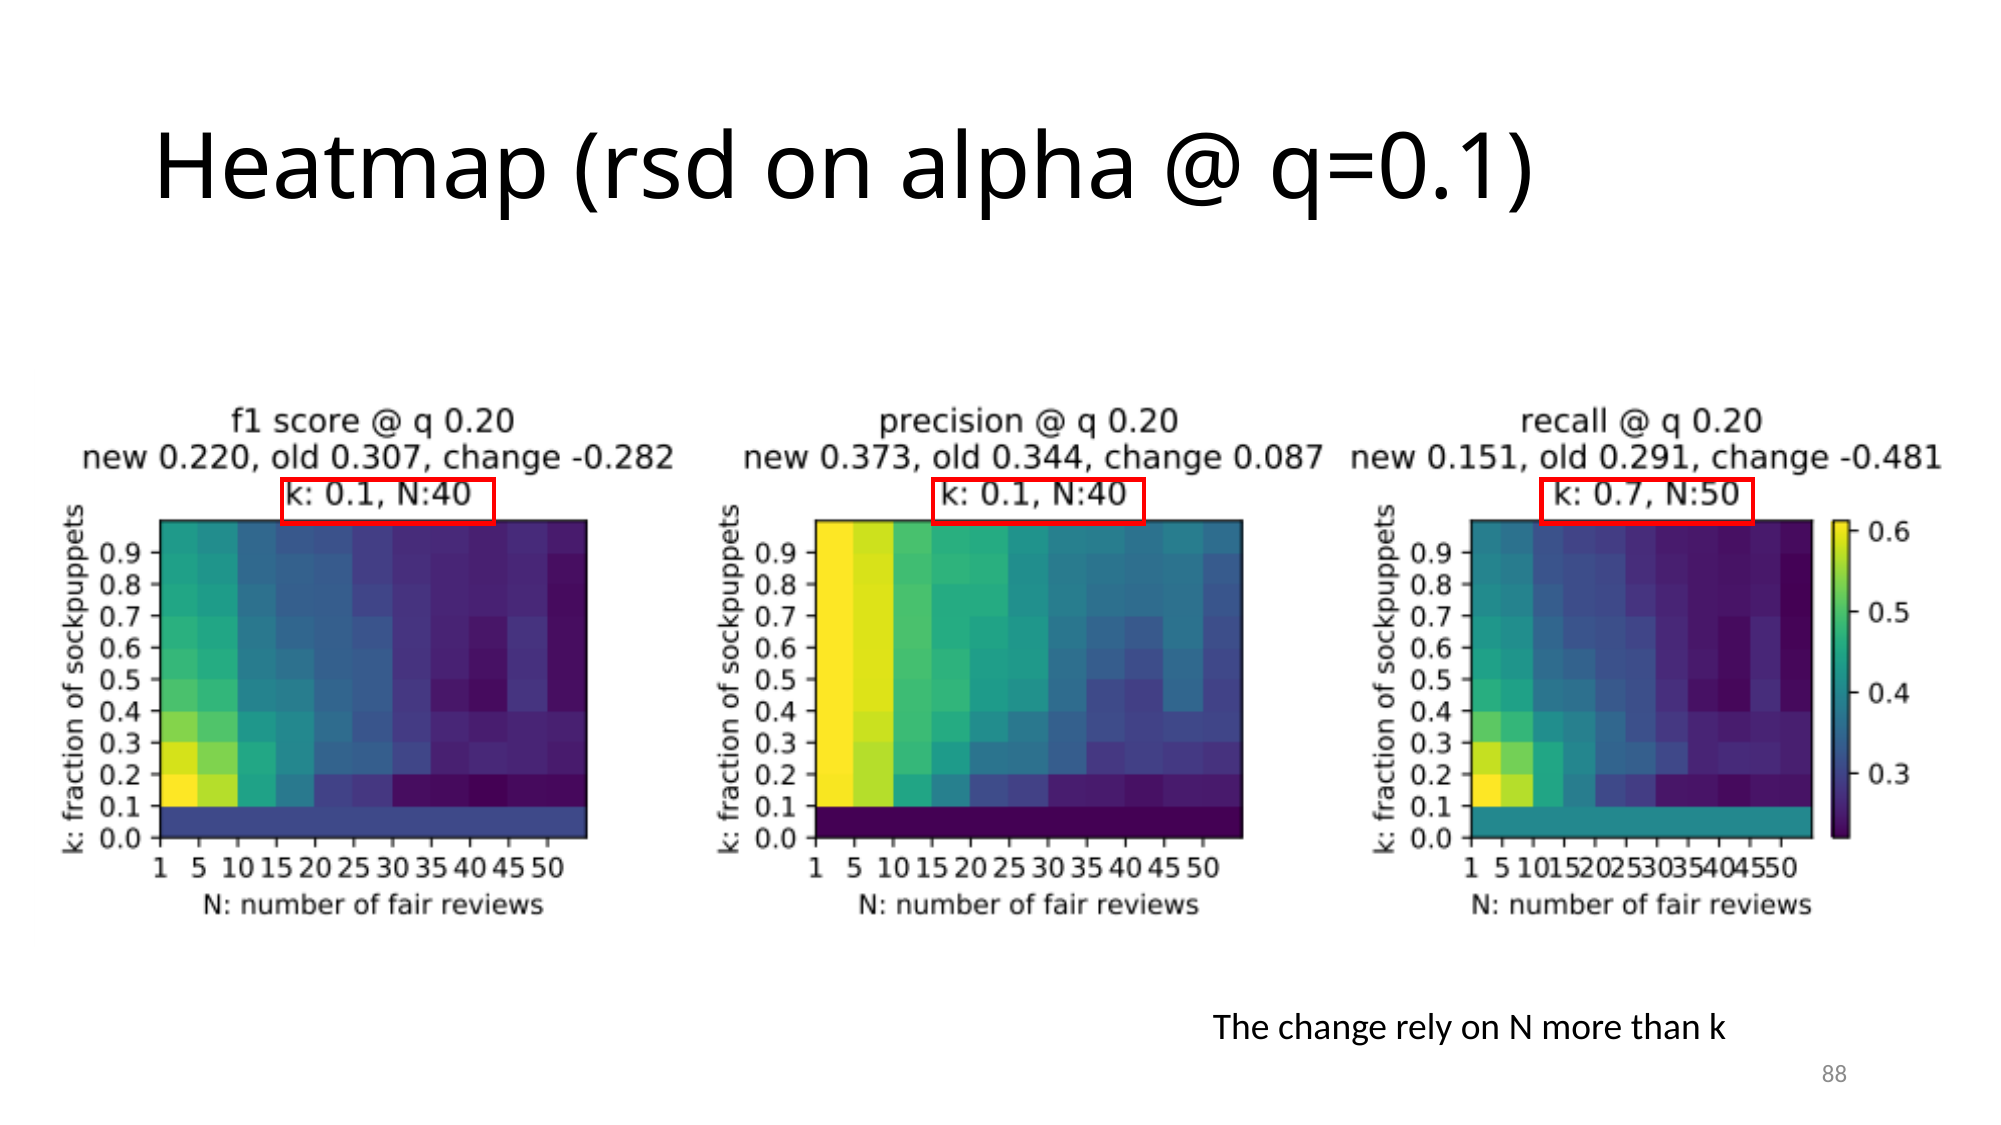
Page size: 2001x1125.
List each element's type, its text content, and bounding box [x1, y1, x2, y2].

title Heatmap (rsd on alpha @ q=0.1) [137, 59, 1863, 278]
picture [33, 369, 1960, 947]
slide_number 88 [1412, 1042, 1863, 1103]
text_box The change rely on N more than k [1198, 994, 1962, 1055]
